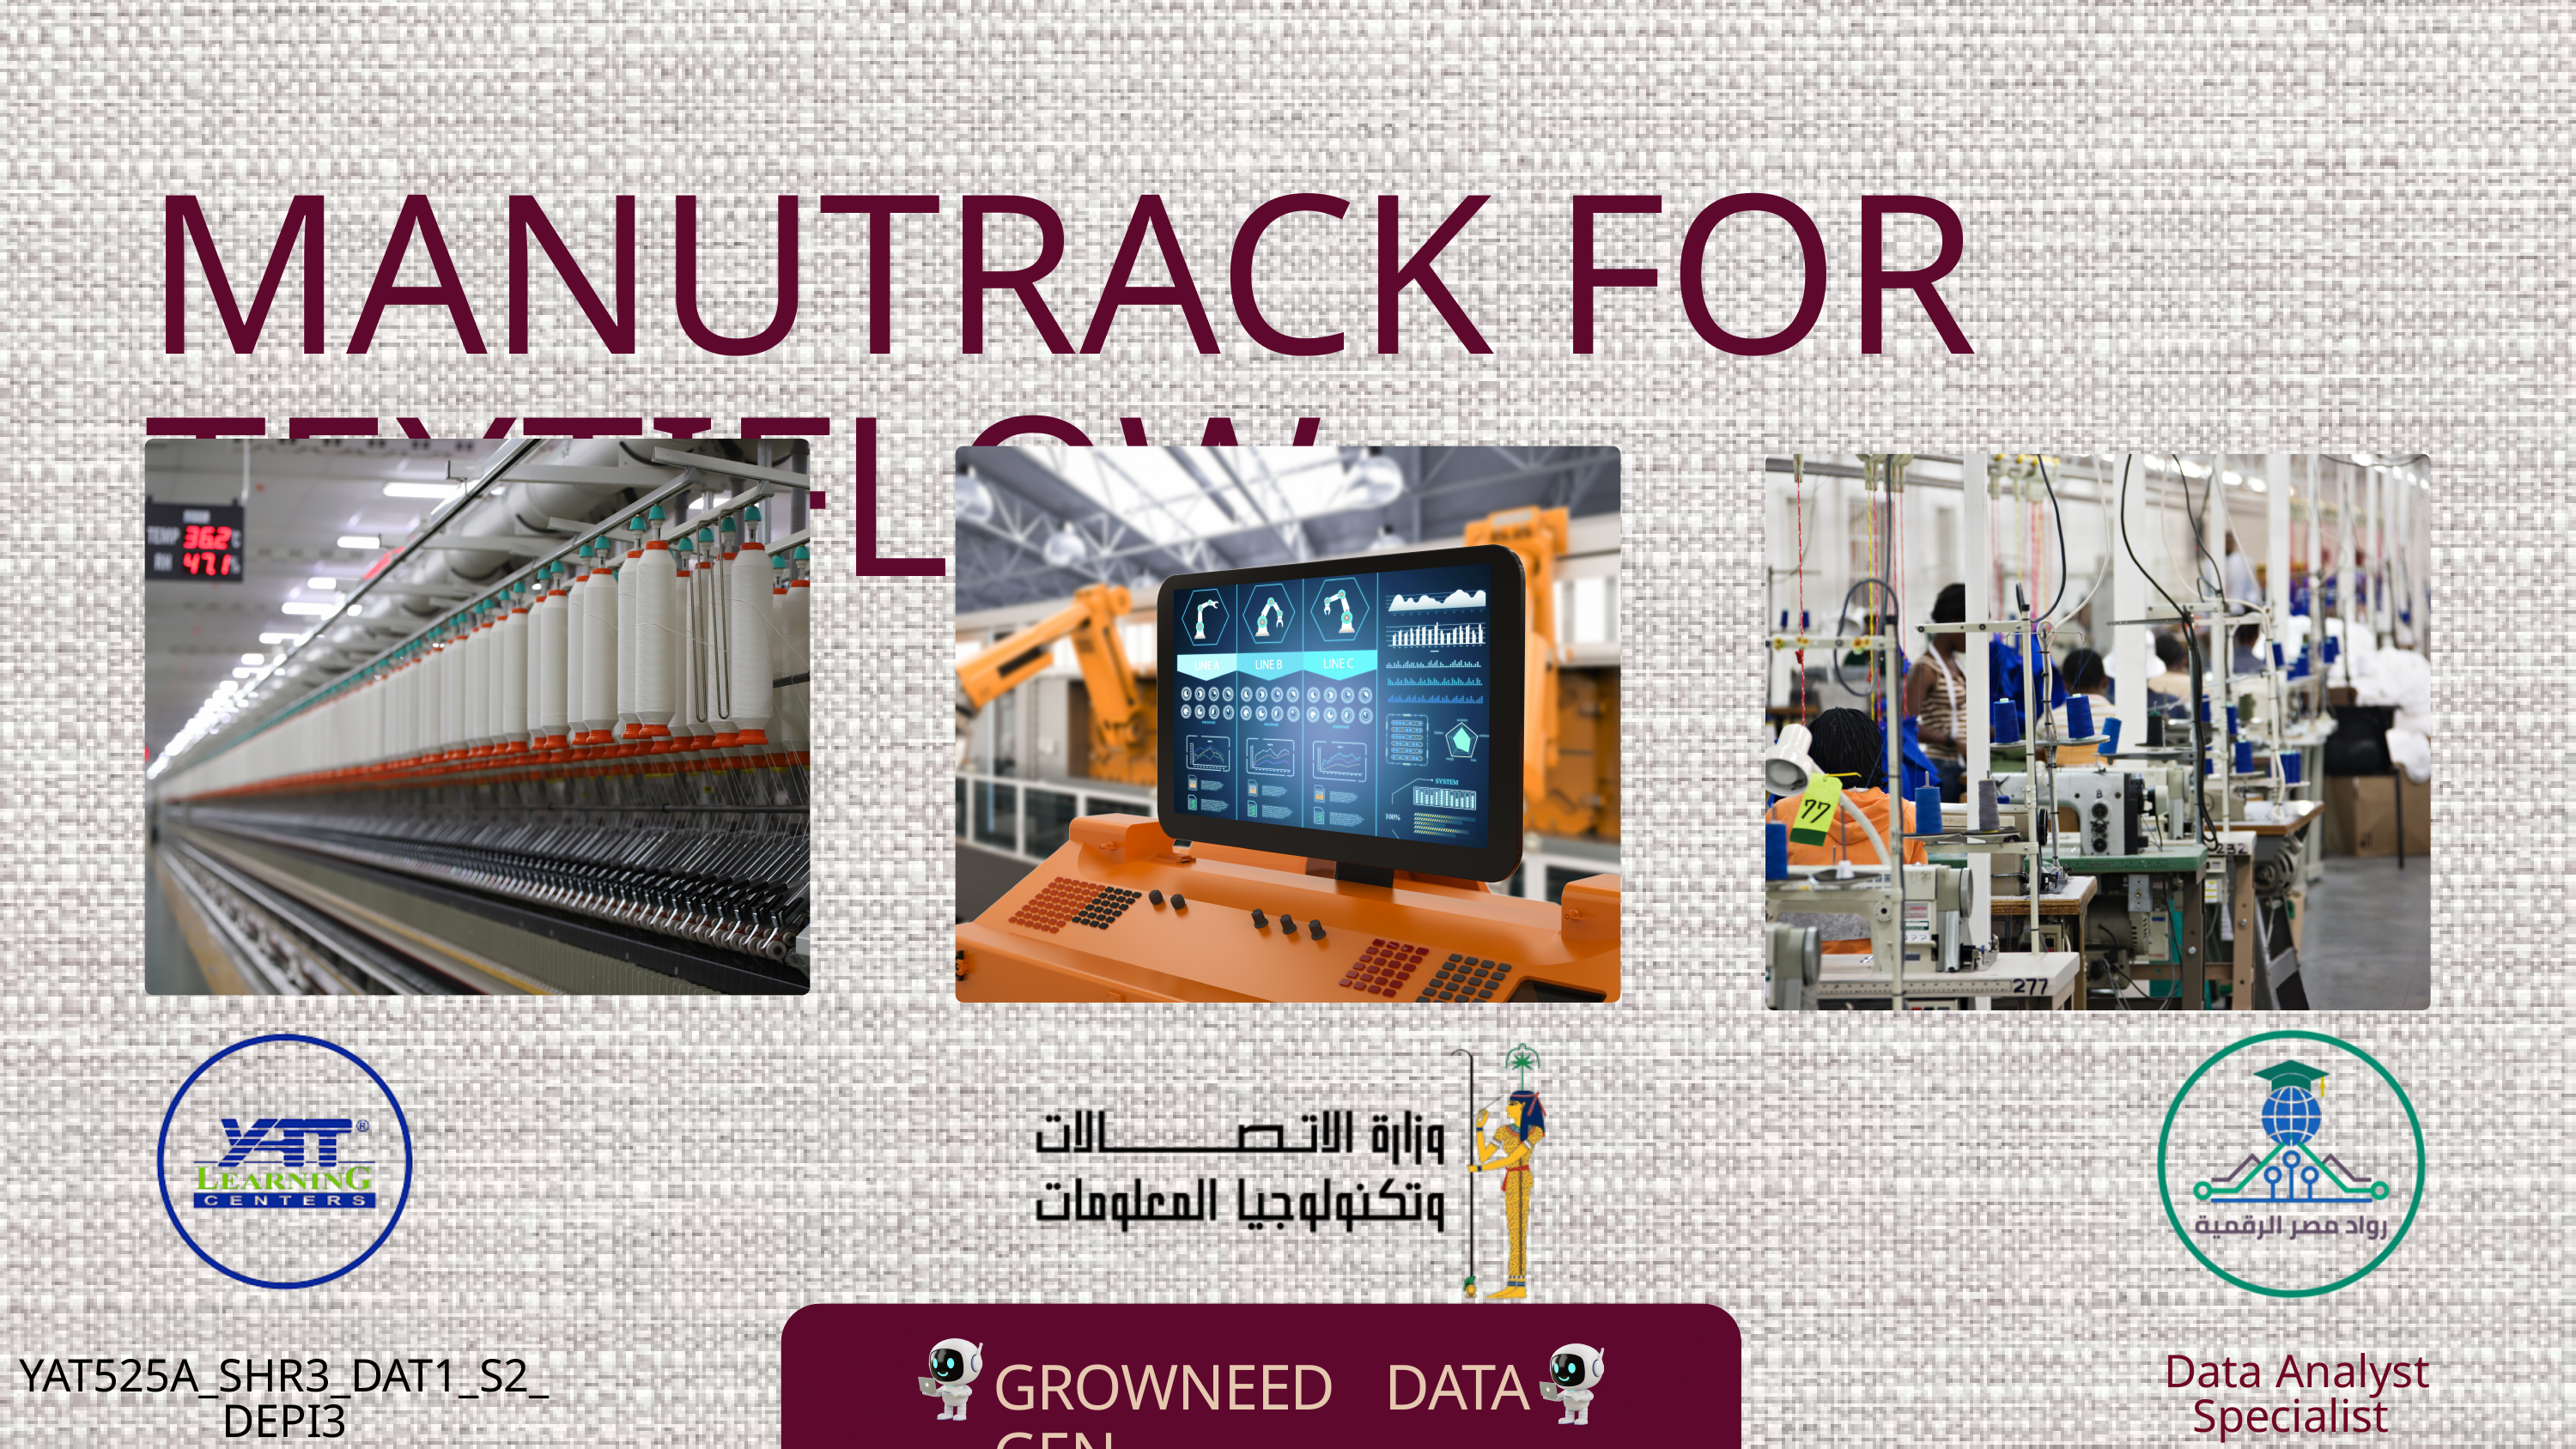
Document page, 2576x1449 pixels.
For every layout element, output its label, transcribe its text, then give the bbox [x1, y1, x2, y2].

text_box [1765, 453, 2431, 1011]
text_box YAT525A_SHR3_DAT1_S2_DEPI3 [6, 1355, 563, 1446]
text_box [2151, 1023, 2432, 1304]
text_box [144, 1023, 425, 1304]
text_box MANUTRACK FOR TEXTIFLOW [144, 177, 2432, 621]
text_box Data Analyst Specialist [2064, 1351, 2518, 1442]
text_box [0, 0, 2576, 1449]
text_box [144, 438, 811, 996]
text_box [993, 1009, 1583, 1264]
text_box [775, 1266, 1747, 1449]
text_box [955, 446, 1621, 1003]
